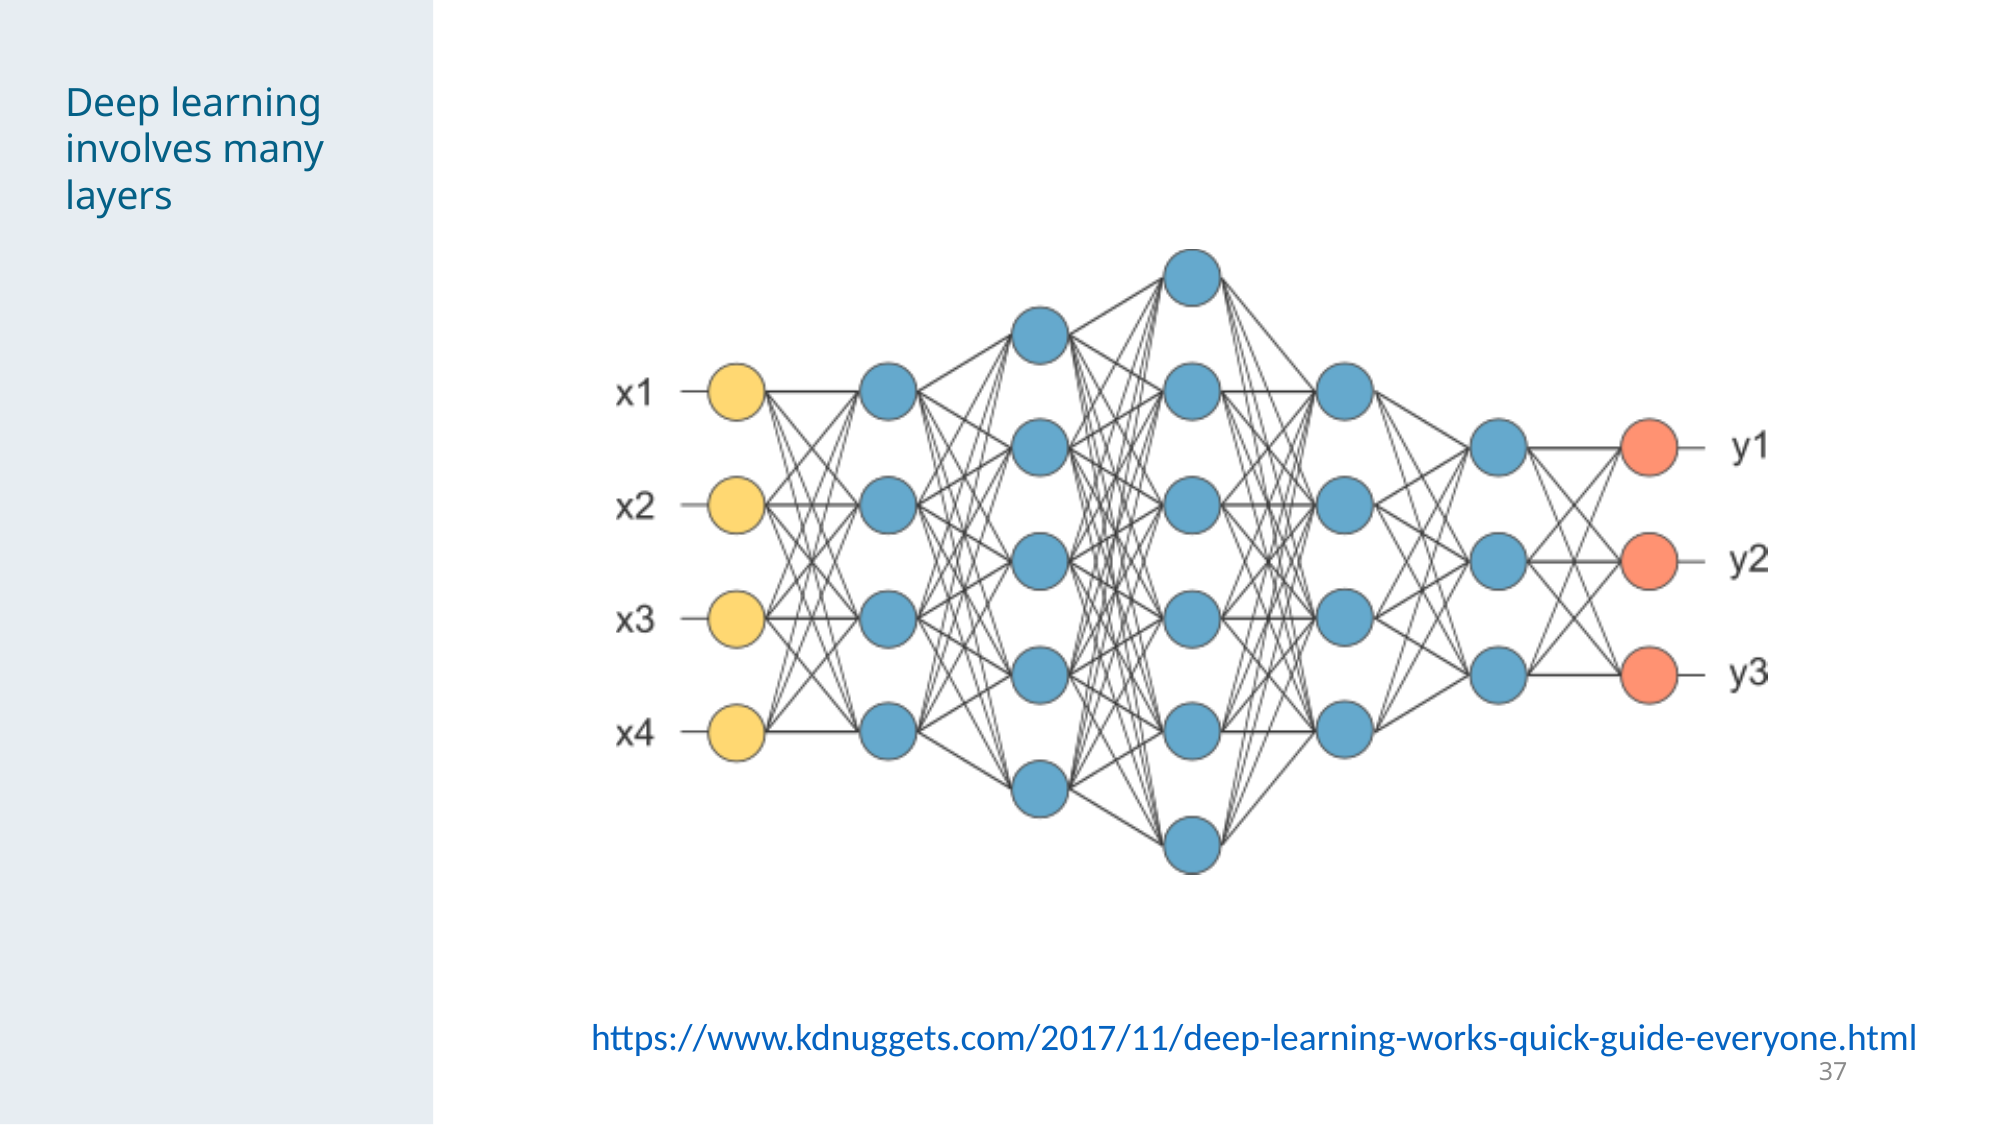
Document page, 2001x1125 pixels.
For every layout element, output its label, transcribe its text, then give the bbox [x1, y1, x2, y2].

slide_number 37 [1412, 1042, 1863, 1103]
text_box [0, 0, 434, 1125]
text_box Deep learning involves many layers [44, 67, 389, 230]
picture [616, 249, 1768, 875]
text_box https://www.kdnuggets.com/2017/11/deep-learning-works-quick-guide-everyone.html [576, 1005, 2000, 1066]
